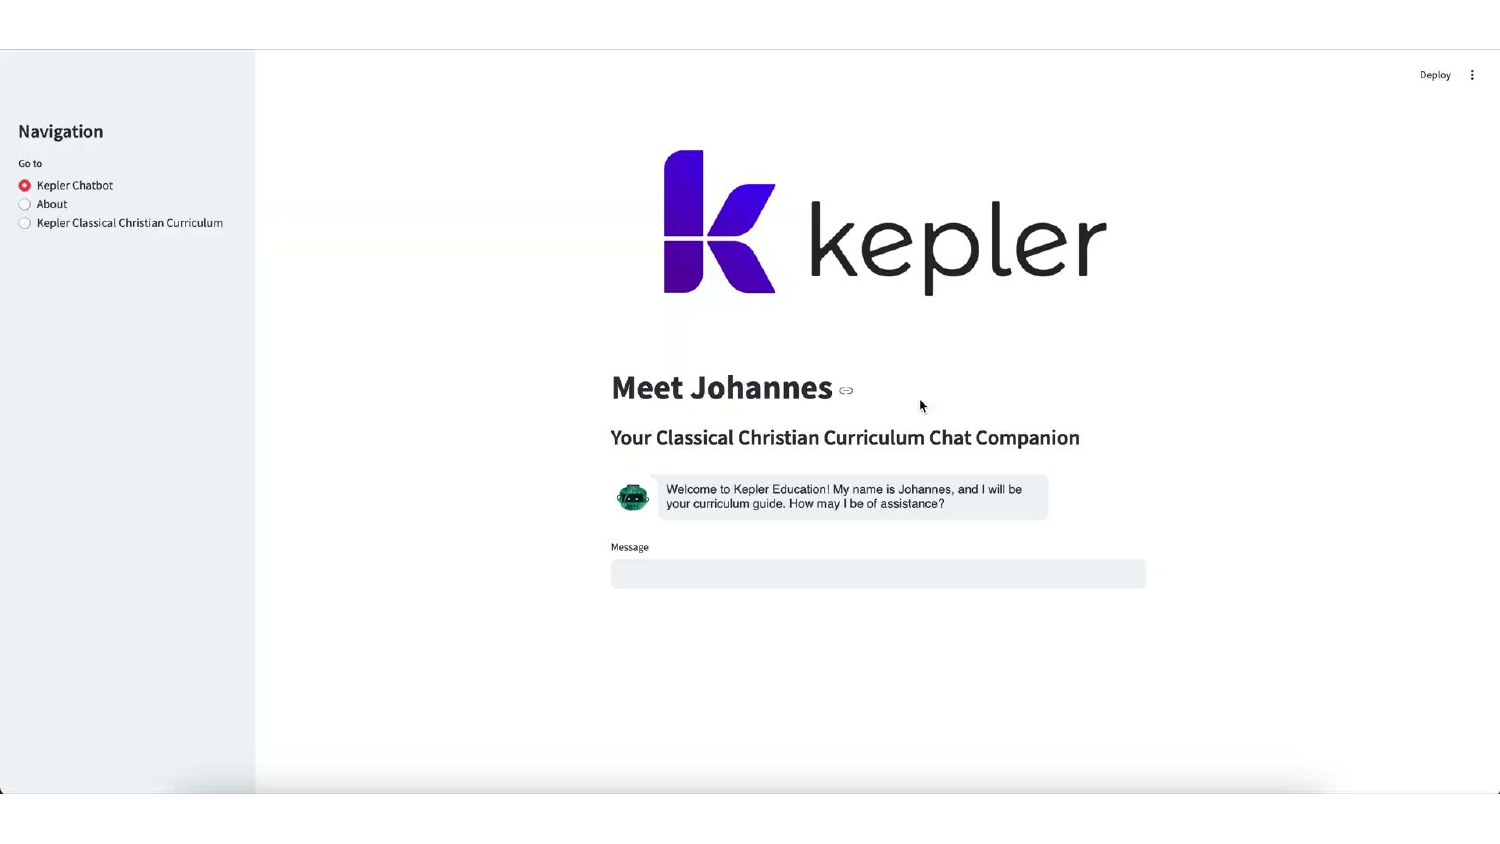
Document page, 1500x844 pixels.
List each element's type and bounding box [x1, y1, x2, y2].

picture [0, 49, 1500, 795]
